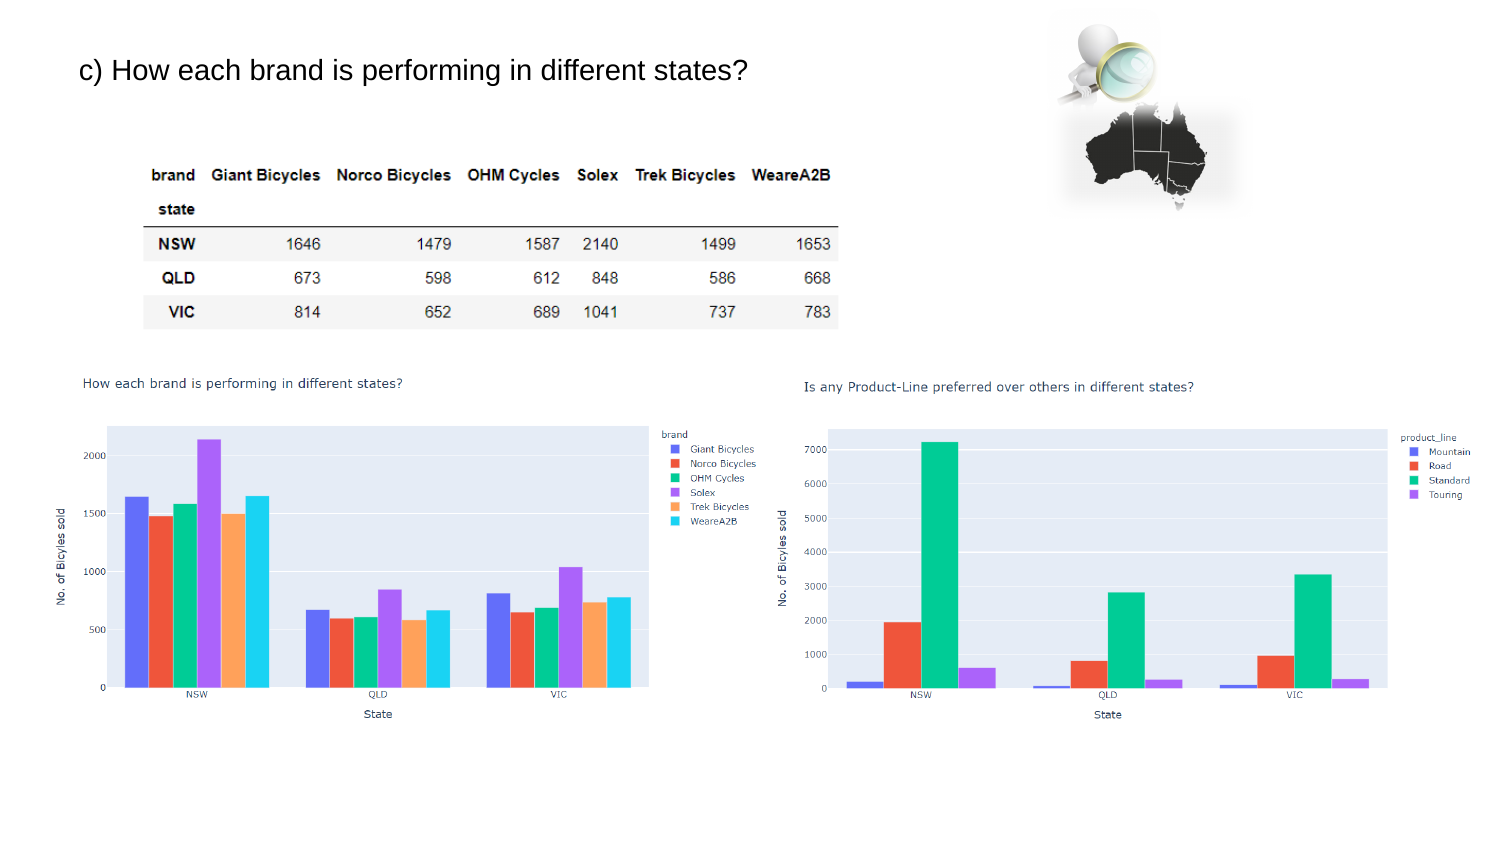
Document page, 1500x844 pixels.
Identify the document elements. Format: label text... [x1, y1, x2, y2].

picture [1046, 6, 1254, 220]
text_box c) How each brand is performing in different states? [63, 43, 1041, 128]
picture [38, 372, 1477, 726]
picture [135, 154, 850, 343]
